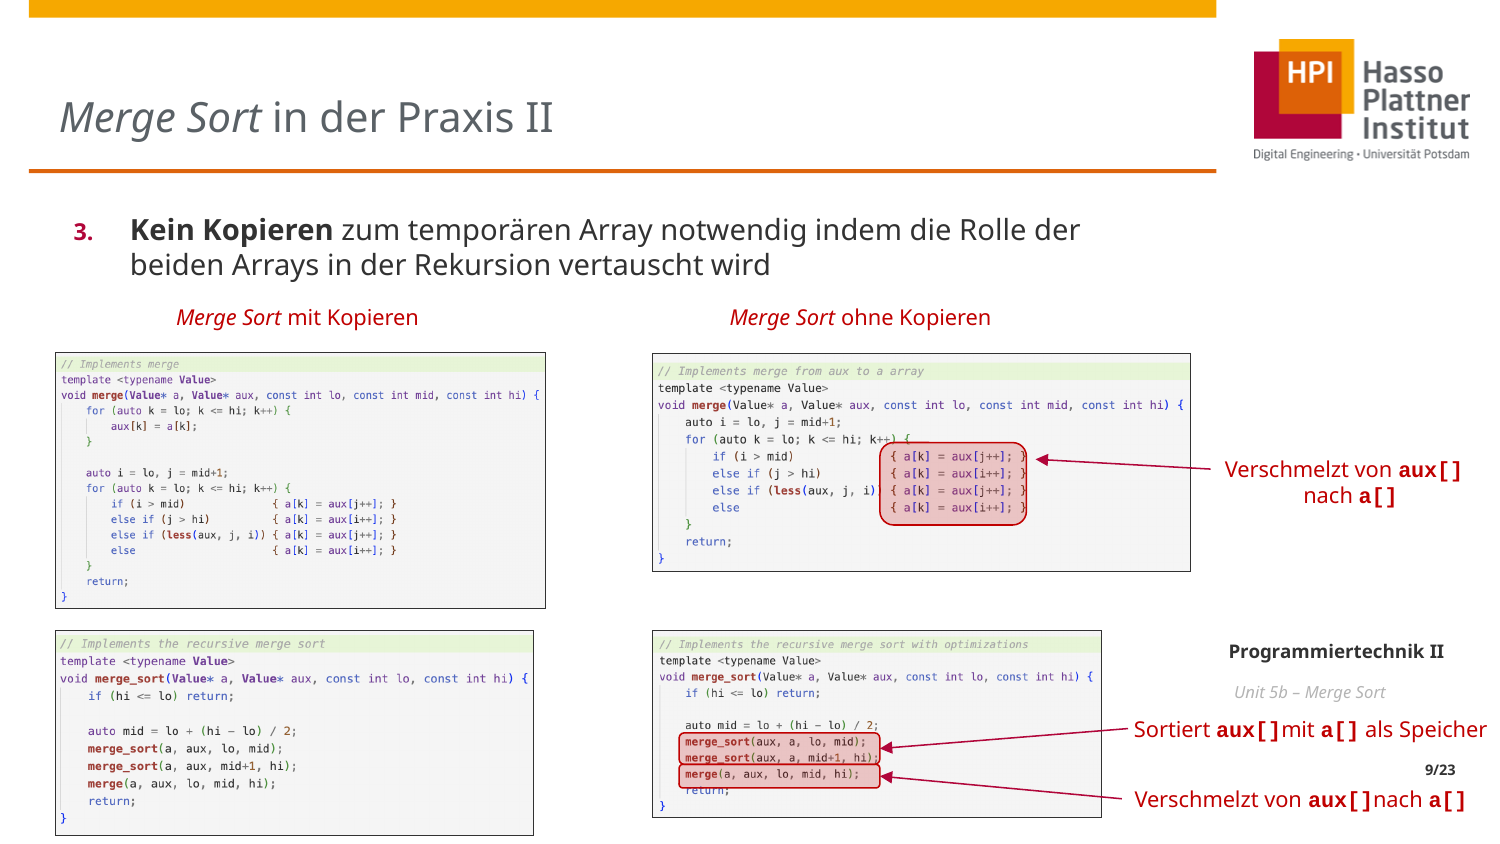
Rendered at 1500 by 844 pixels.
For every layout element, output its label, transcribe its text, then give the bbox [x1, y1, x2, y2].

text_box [1035, 459, 1211, 470]
picture [651, 353, 1191, 572]
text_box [879, 775, 1122, 799]
picture [54, 352, 546, 610]
picture [1254, 39, 1470, 161]
picture [54, 630, 534, 836]
text_box Merge Sort mit Kopieren [129, 291, 472, 342]
title Merge Sort in der Praxis II [58, 17, 1187, 170]
text_box Verschmelzt von aux[]nach a[] [1121, 777, 1481, 820]
text_box Sortiert aux[]mit a[] als Speicher [1128, 709, 1494, 748]
picture [652, 629, 1102, 818]
text_box Merge Sort ohne Kopieren [689, 291, 1032, 342]
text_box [879, 728, 1129, 749]
text_box Verschmelzt von aux[] nach a[] [1220, 418, 1481, 546]
list Kein Kopieren zum temporären Array notwendig indem die Rolle der beiden Arrays in der Rekursion vertauscht wird [58, 203, 1187, 304]
